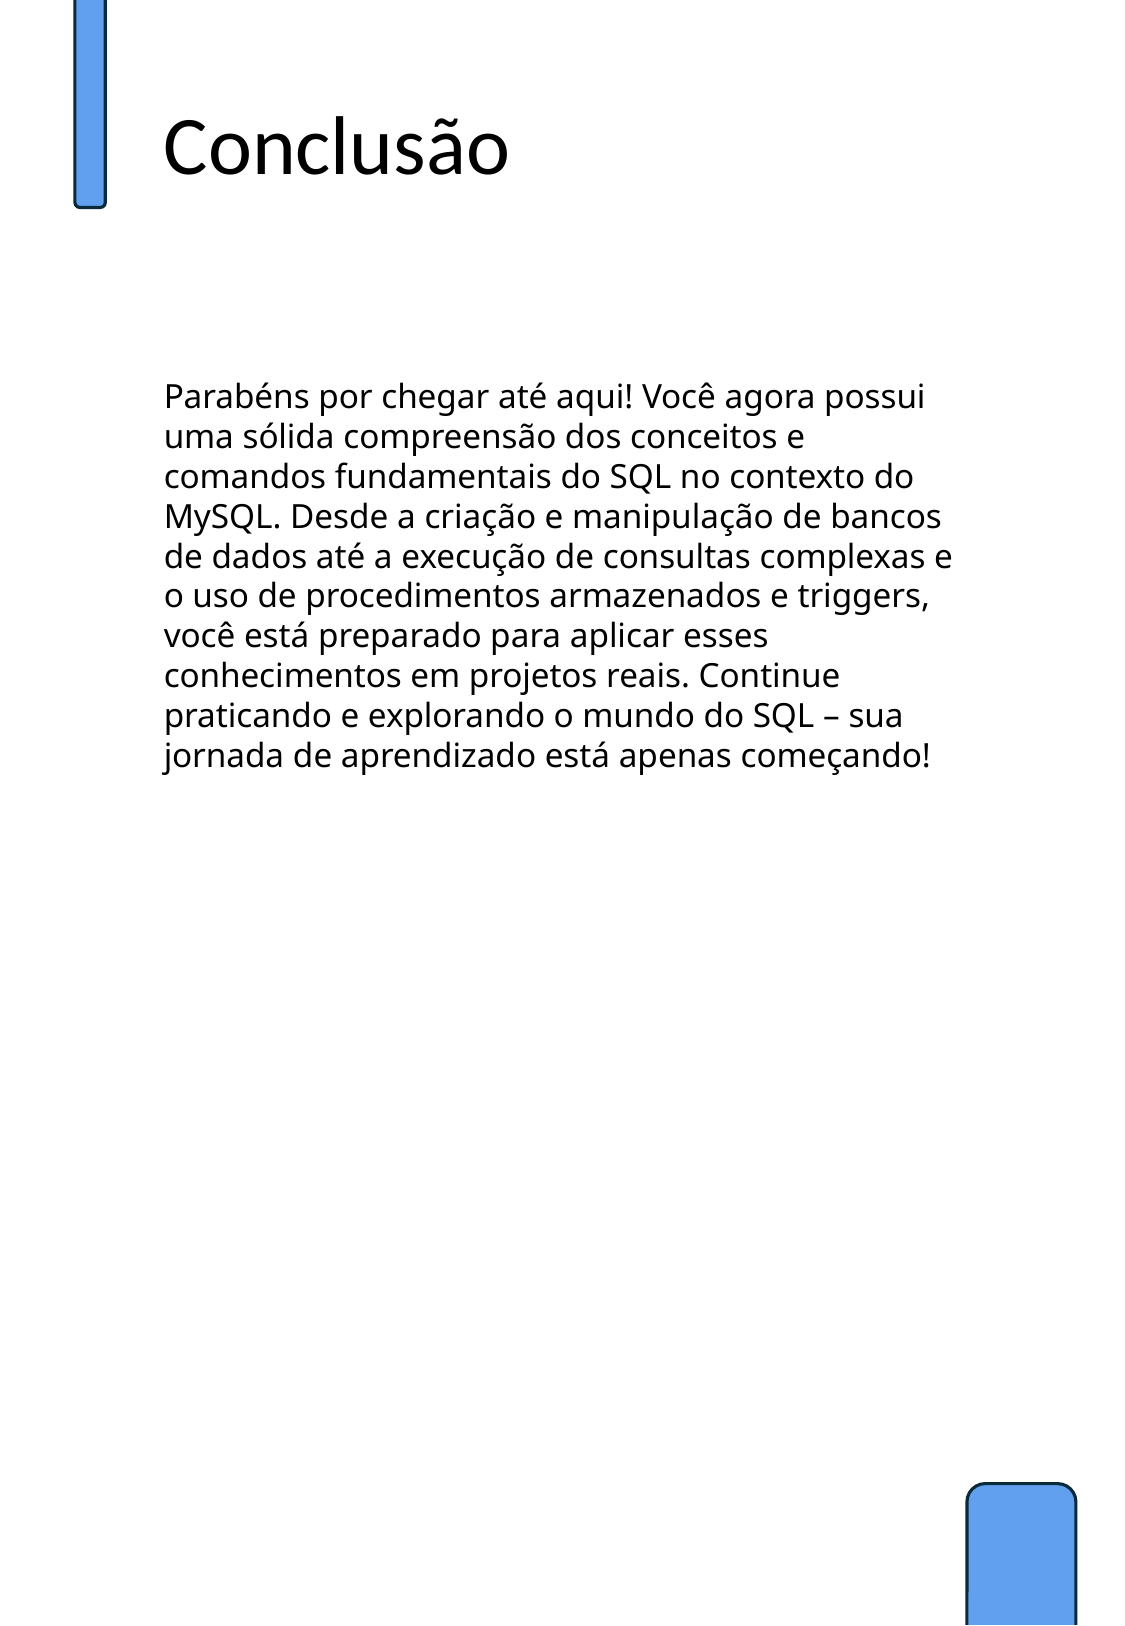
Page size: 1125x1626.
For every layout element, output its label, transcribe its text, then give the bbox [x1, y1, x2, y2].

text_box [73, 0, 107, 210]
text_box Parabéns por chegar até aqui! Você agora possui uma sólida compreensão dos conceitos e comandos fundamentais do SQL no contexto do MySQL. Desde a criação e manipulação de bancos de dados até a execução de consultas complexas e o uso de procedimentos armazenados e triggers, você está preparado para aplicar esses conhecimentos em projetos reais. Continue praticando e explorando o mundo do SQL – sua jornada de aprendizado está apenas começando! [149, 367, 976, 782]
text_box Conclusão [149, 84, 976, 199]
text_box [965, 1482, 1078, 1625]
